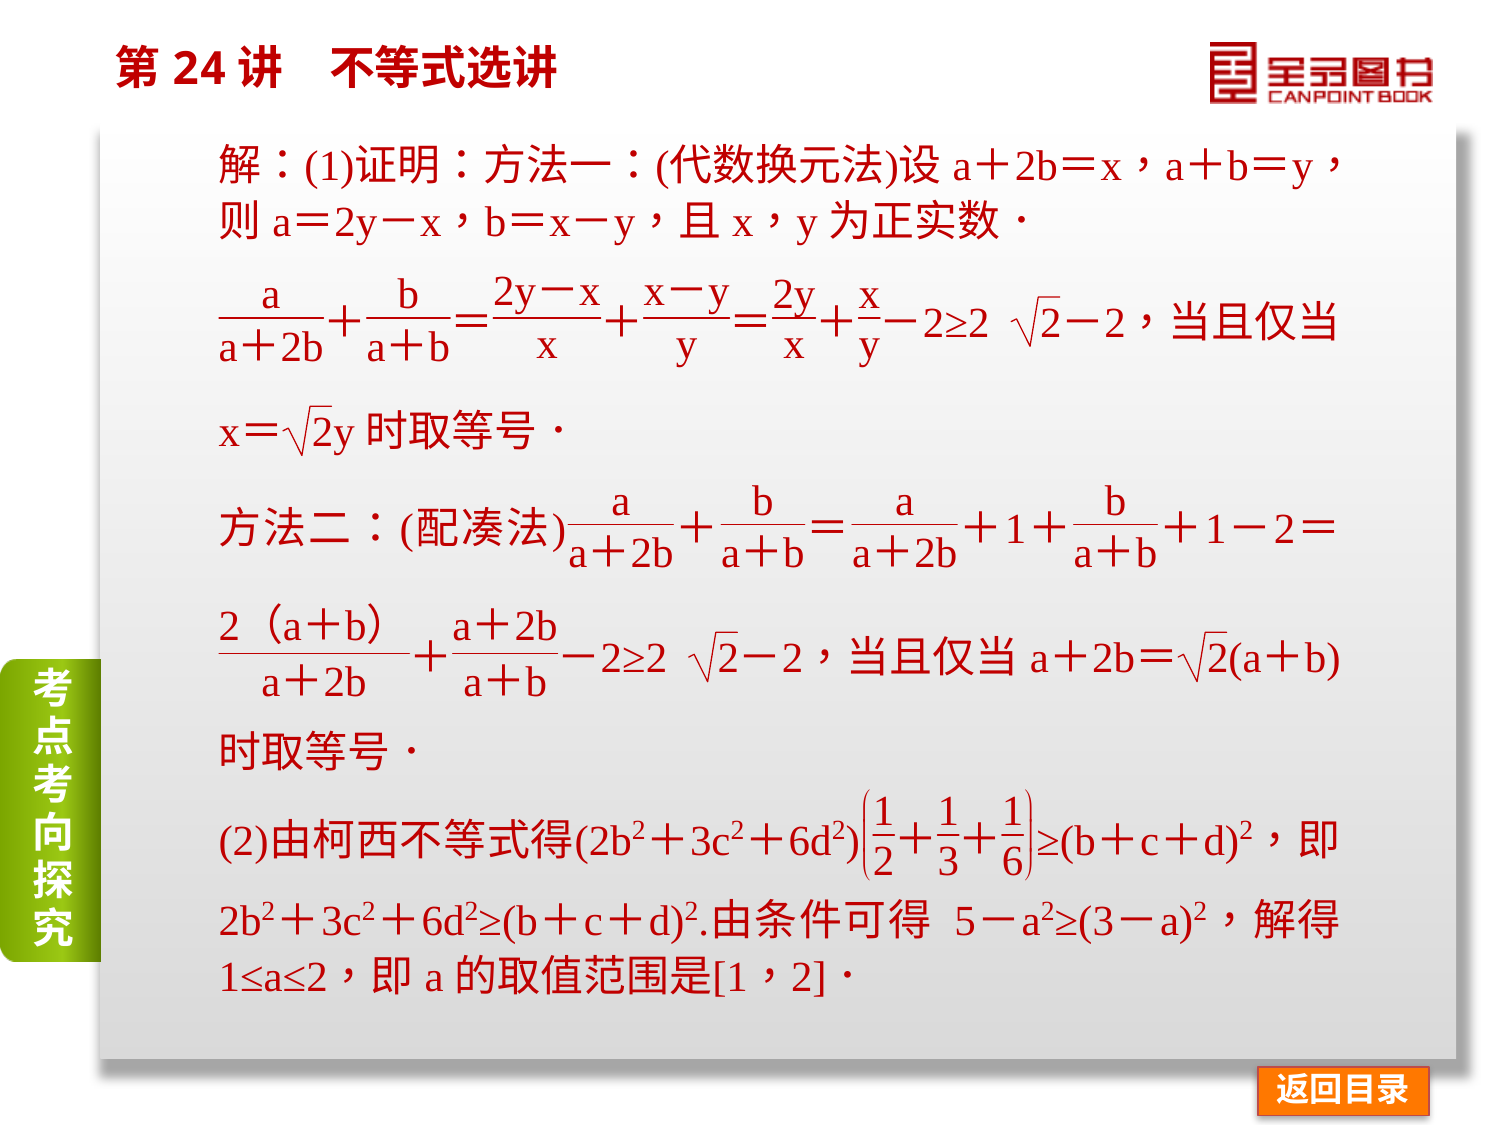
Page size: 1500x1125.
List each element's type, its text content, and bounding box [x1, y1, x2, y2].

text_box 返回目录 [1257, 1066, 1430, 1116]
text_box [218, 136, 1341, 1032]
text_box 第24讲 不等式选讲 [100, 27, 1199, 106]
picture [1210, 42, 1433, 104]
picture [0, 659, 101, 962]
